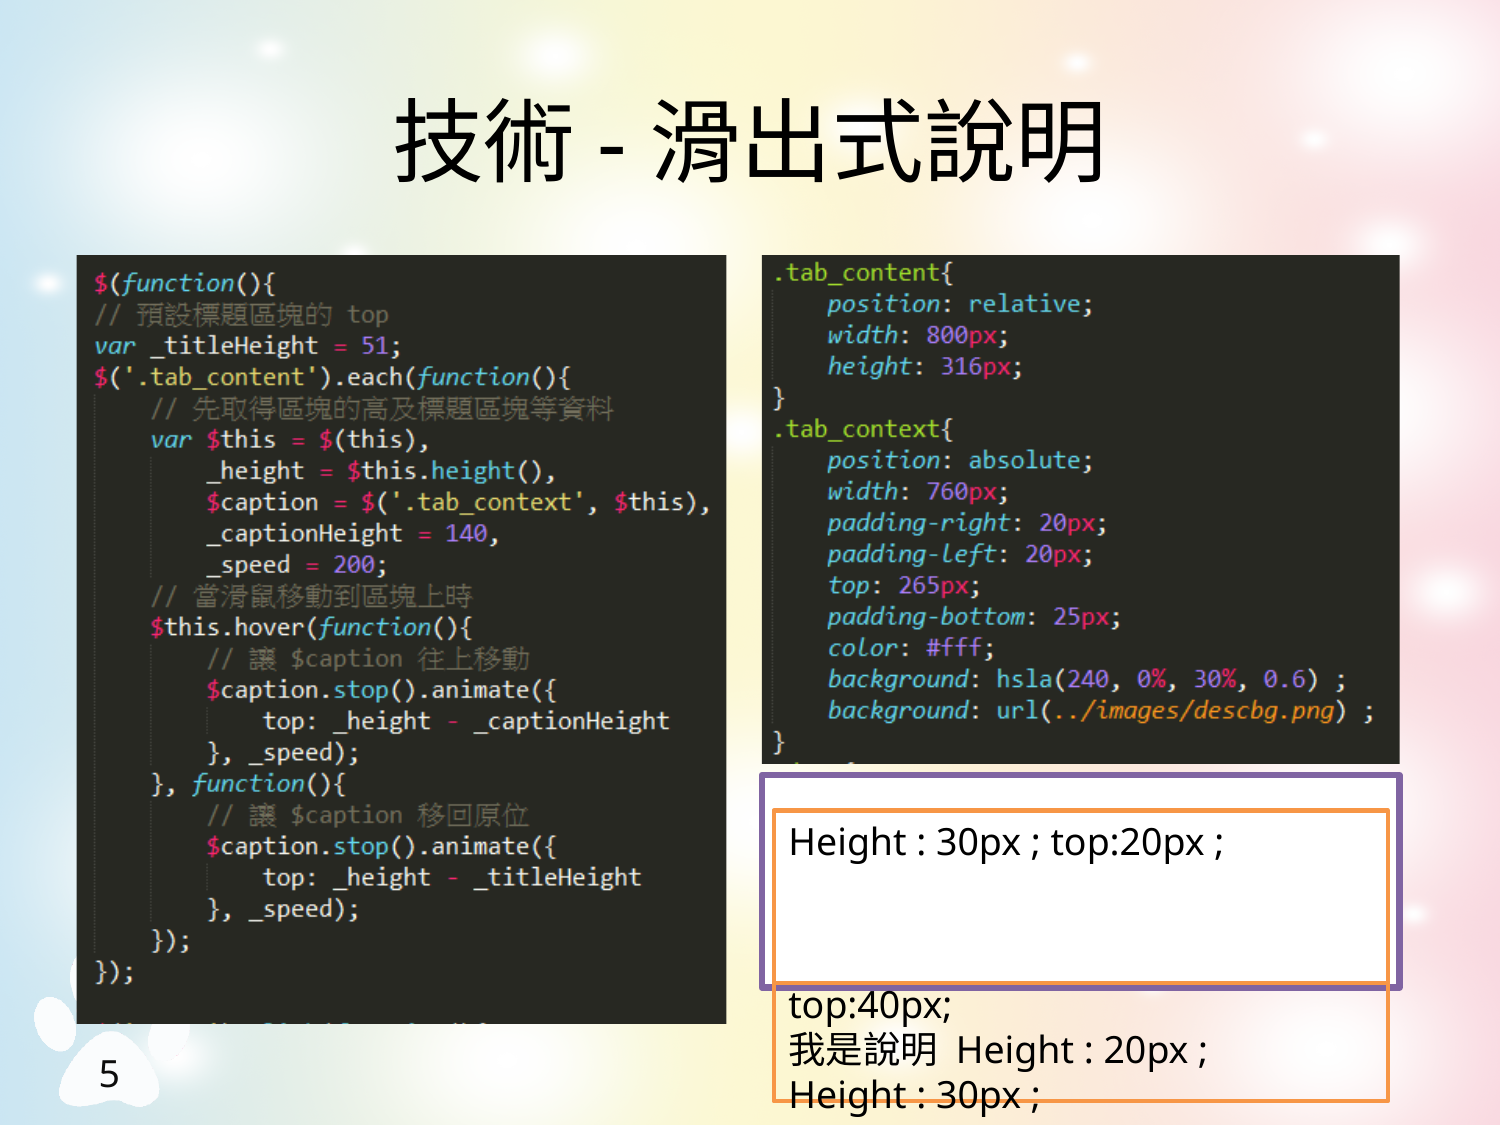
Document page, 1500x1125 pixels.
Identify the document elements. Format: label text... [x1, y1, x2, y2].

title 技術-滑出式說明 [75, 45, 1425, 233]
text_box 我是圖片Height : 50px ; [760, 773, 1402, 990]
text_box 我是標題 Height : 10px ; top:40px; 我是說明 Height : 20px ; Height : 30px ; [772, 985, 1390, 1103]
slide_number 4 [47, 1045, 172, 1106]
picture [0, 0, 1500, 1125]
text_box Height : 30px ; top:20px ; [772, 808, 1390, 985]
